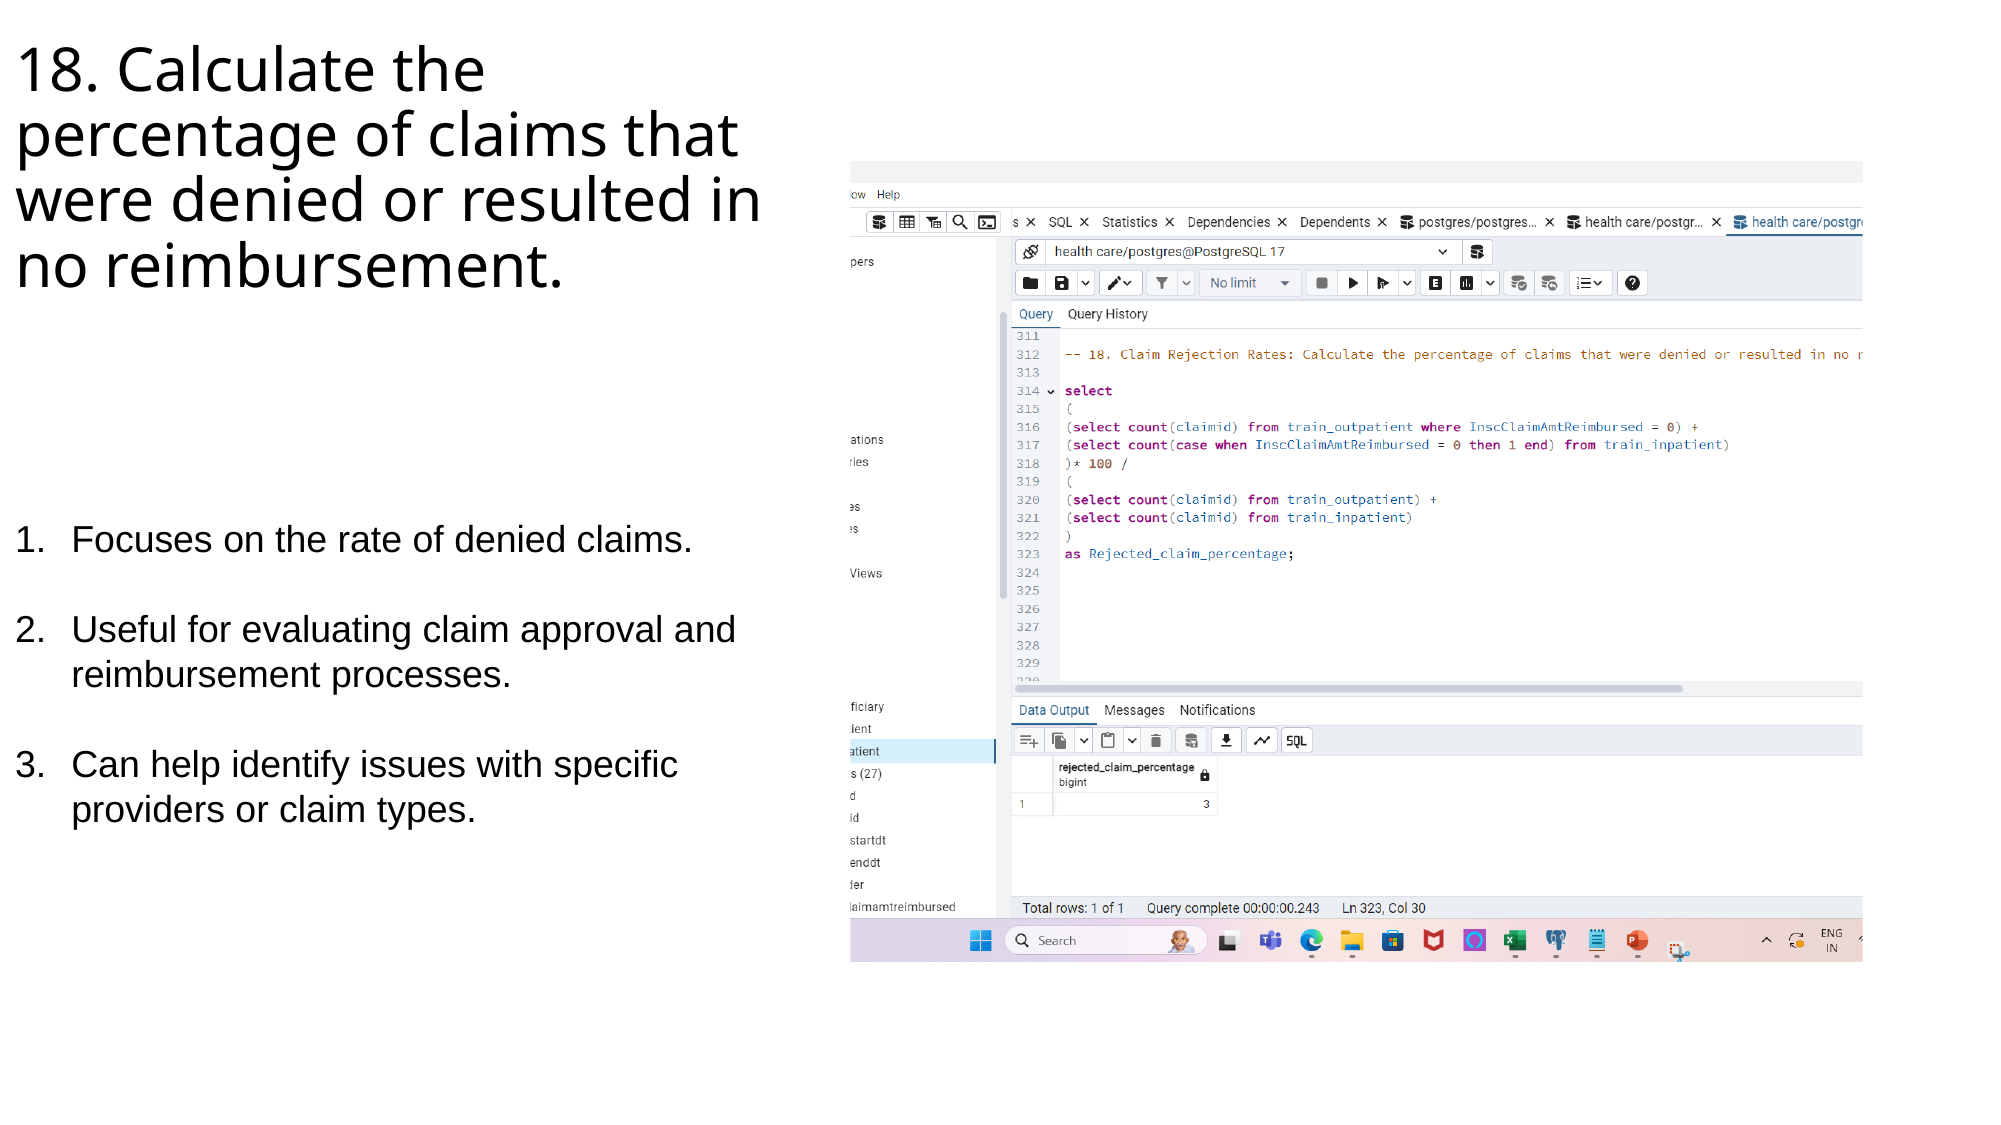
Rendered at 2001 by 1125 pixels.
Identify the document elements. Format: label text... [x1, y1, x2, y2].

list Focuses on the rate of denied claims. Useful for evaluating claim approval and reimbursement processes. Can help identify issues with specific providers or claim types. [0, 323, 783, 977]
title 18. Calculate the percentage of claims that were denied or resulted in no reimbursement. [0, 25, 783, 309]
picture [850, 161, 1863, 962]
